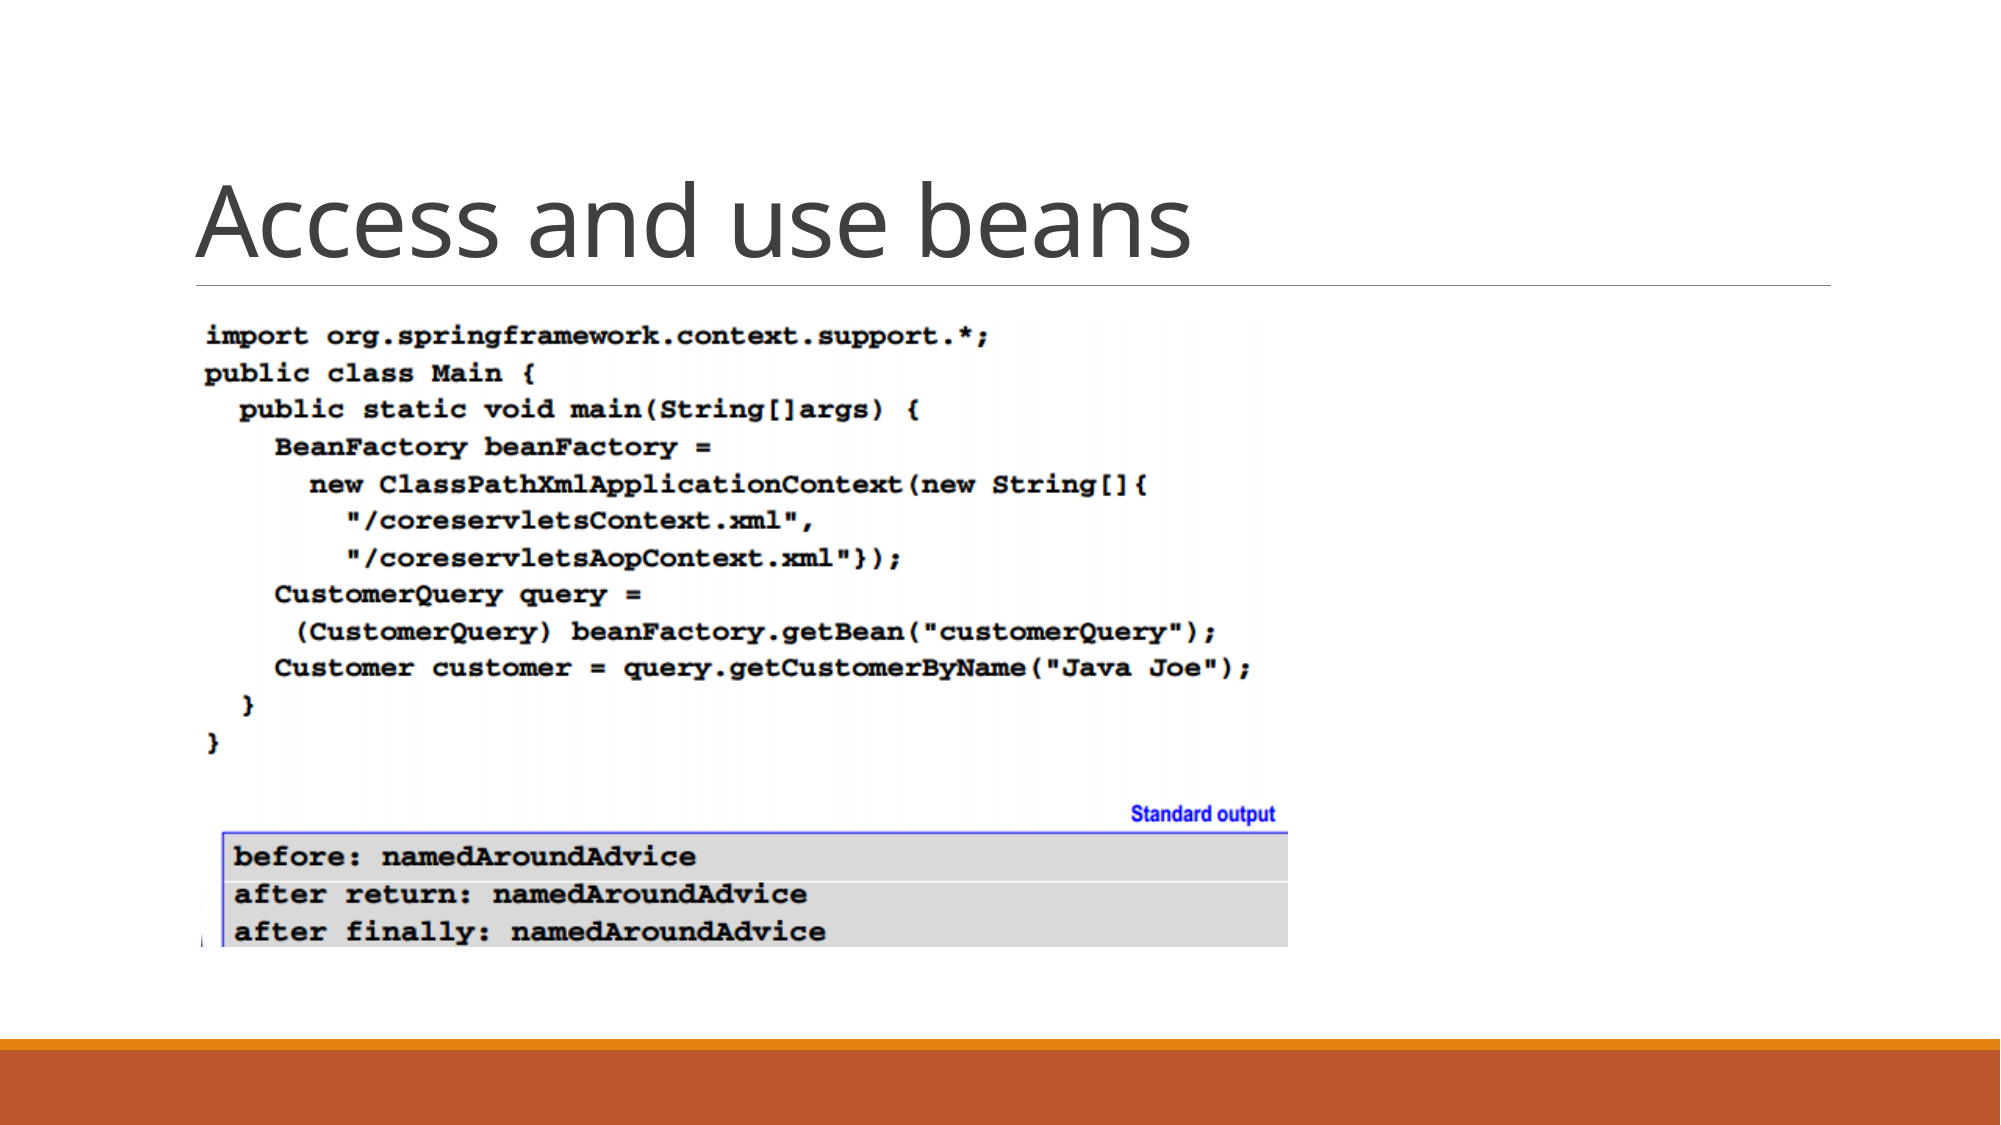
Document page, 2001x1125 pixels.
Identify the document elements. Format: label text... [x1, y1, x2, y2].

picture [200, 315, 1288, 947]
title Access and use beans [180, 47, 1830, 285]
